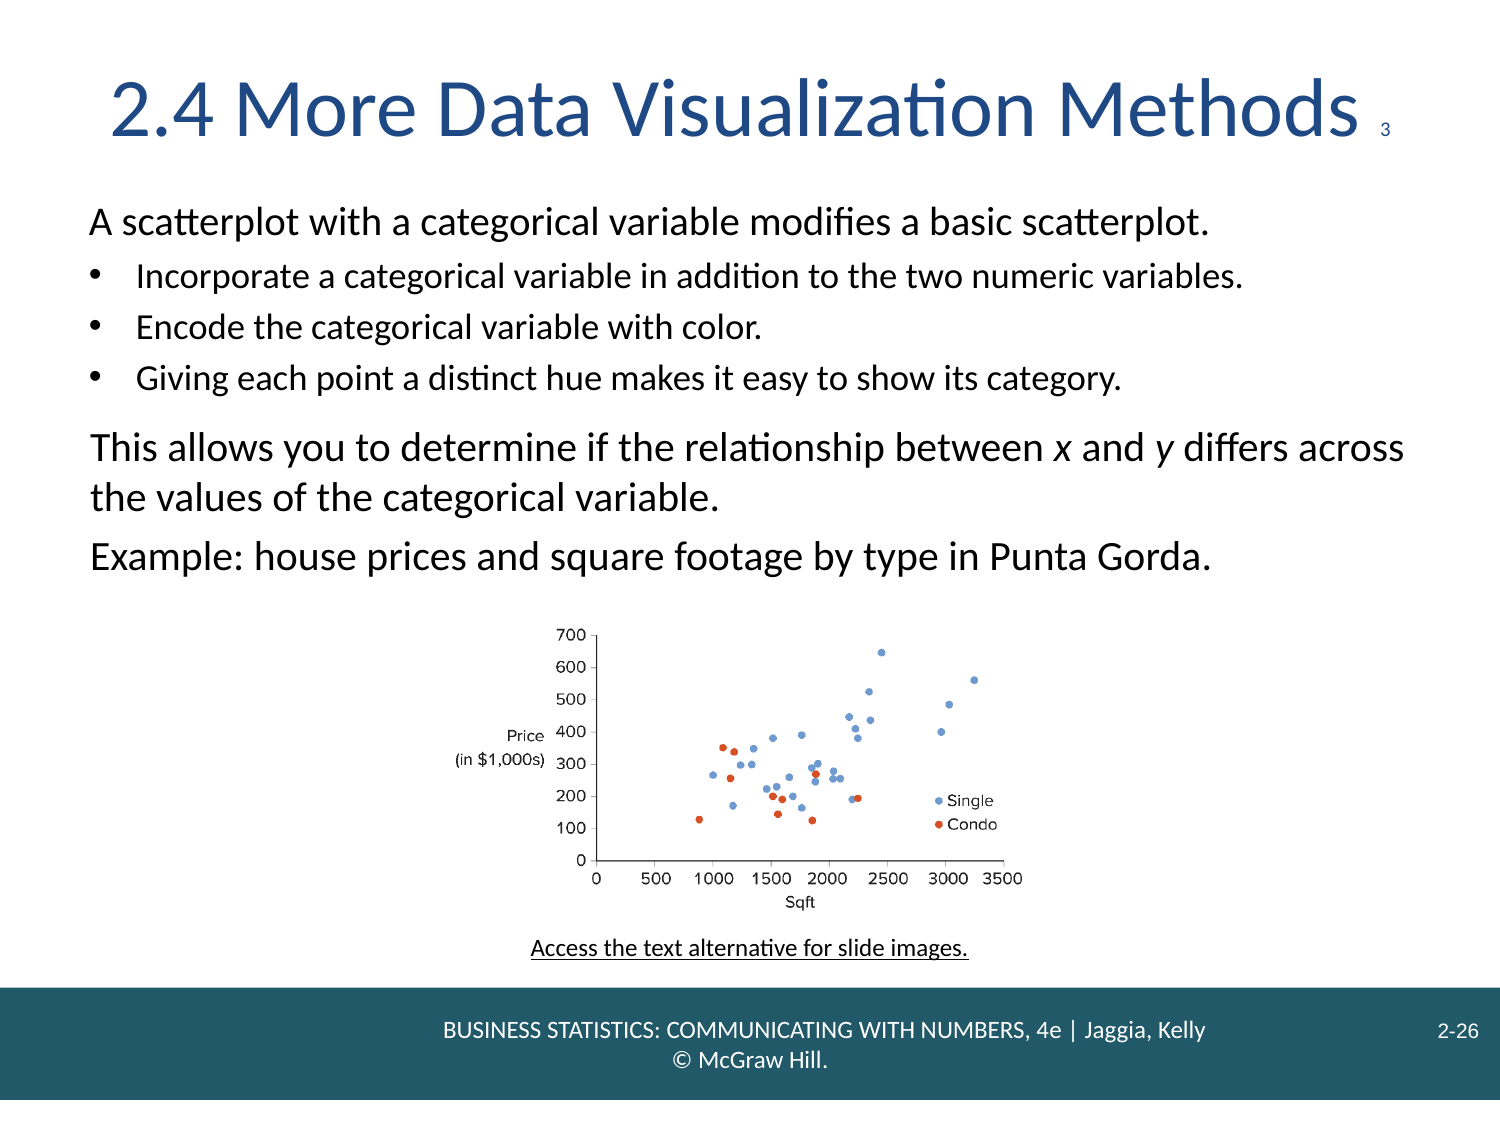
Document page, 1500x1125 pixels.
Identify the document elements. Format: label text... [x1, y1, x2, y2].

title 2.4 More Data Visualization Methods 3 [75, 39, 1425, 168]
picture [450, 624, 1025, 915]
list This allows you to determine if the relationship between x and y differs across the values of the categorical variable. Example: house prices and square footage by type in Punta Gorda. [75, 412, 1425, 600]
list Access the text alternative for slide images. [75, 924, 1425, 986]
list A scatterplot with a categorical variable modifies a basic scatterplot. Incorporate a categorical variable in addition to the two numeric variables. Encode the categorical variable with color. Giving each point a distinct hue makes it easy to show its category. [73, 187, 1424, 406]
